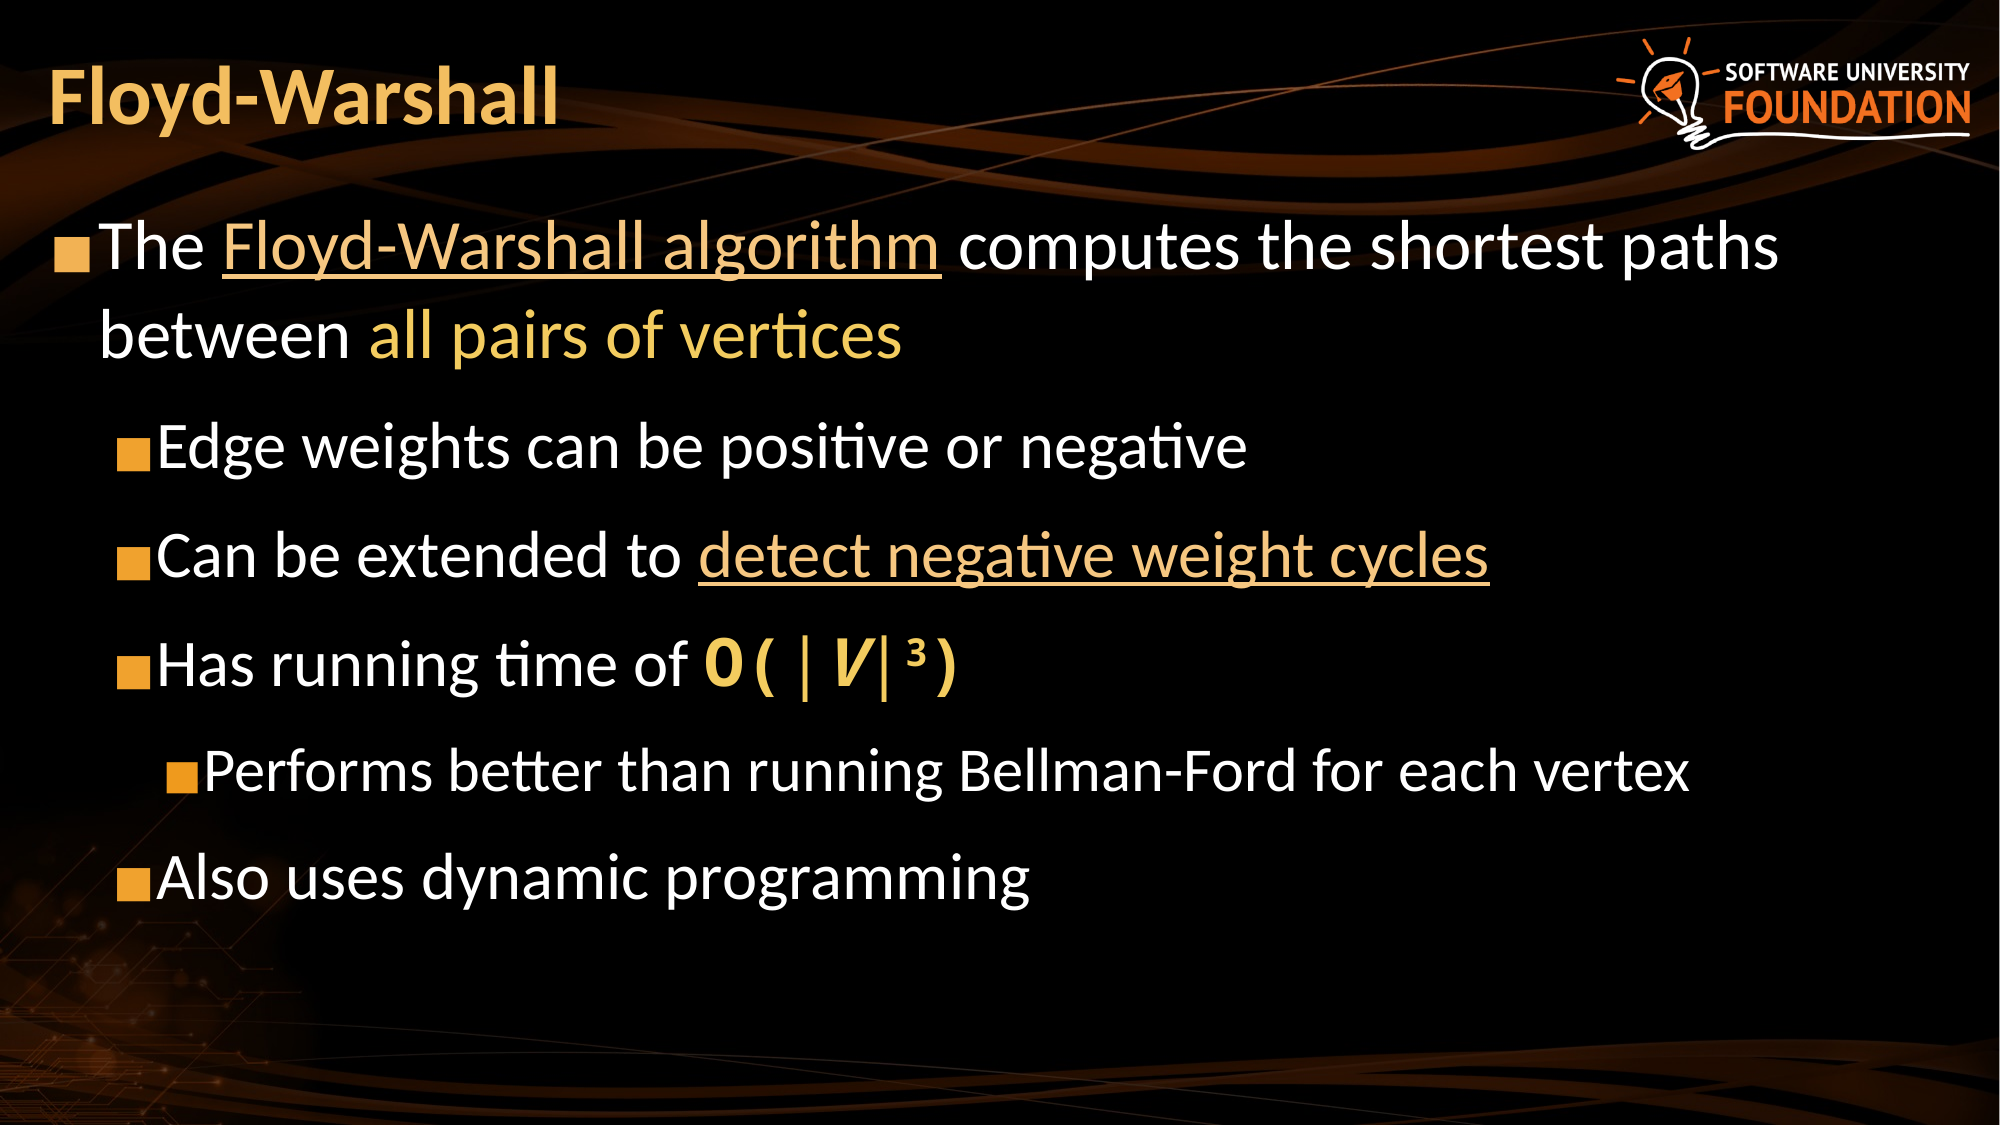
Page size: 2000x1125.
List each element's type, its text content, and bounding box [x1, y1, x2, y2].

list The Floyd-Warshall algorithm computes the shortest paths between all pairs of vertices Edge weights can be positive or negative Can be extended to detect negative weight cycles Has running time of O(|V|3) Performs better than running Bellman-Ford for each vertex Also uses dynamic programming [31, 188, 1968, 1103]
title Floyd-Warshall [30, 6, 1602, 189]
picture [0, 0, 2000, 1125]
